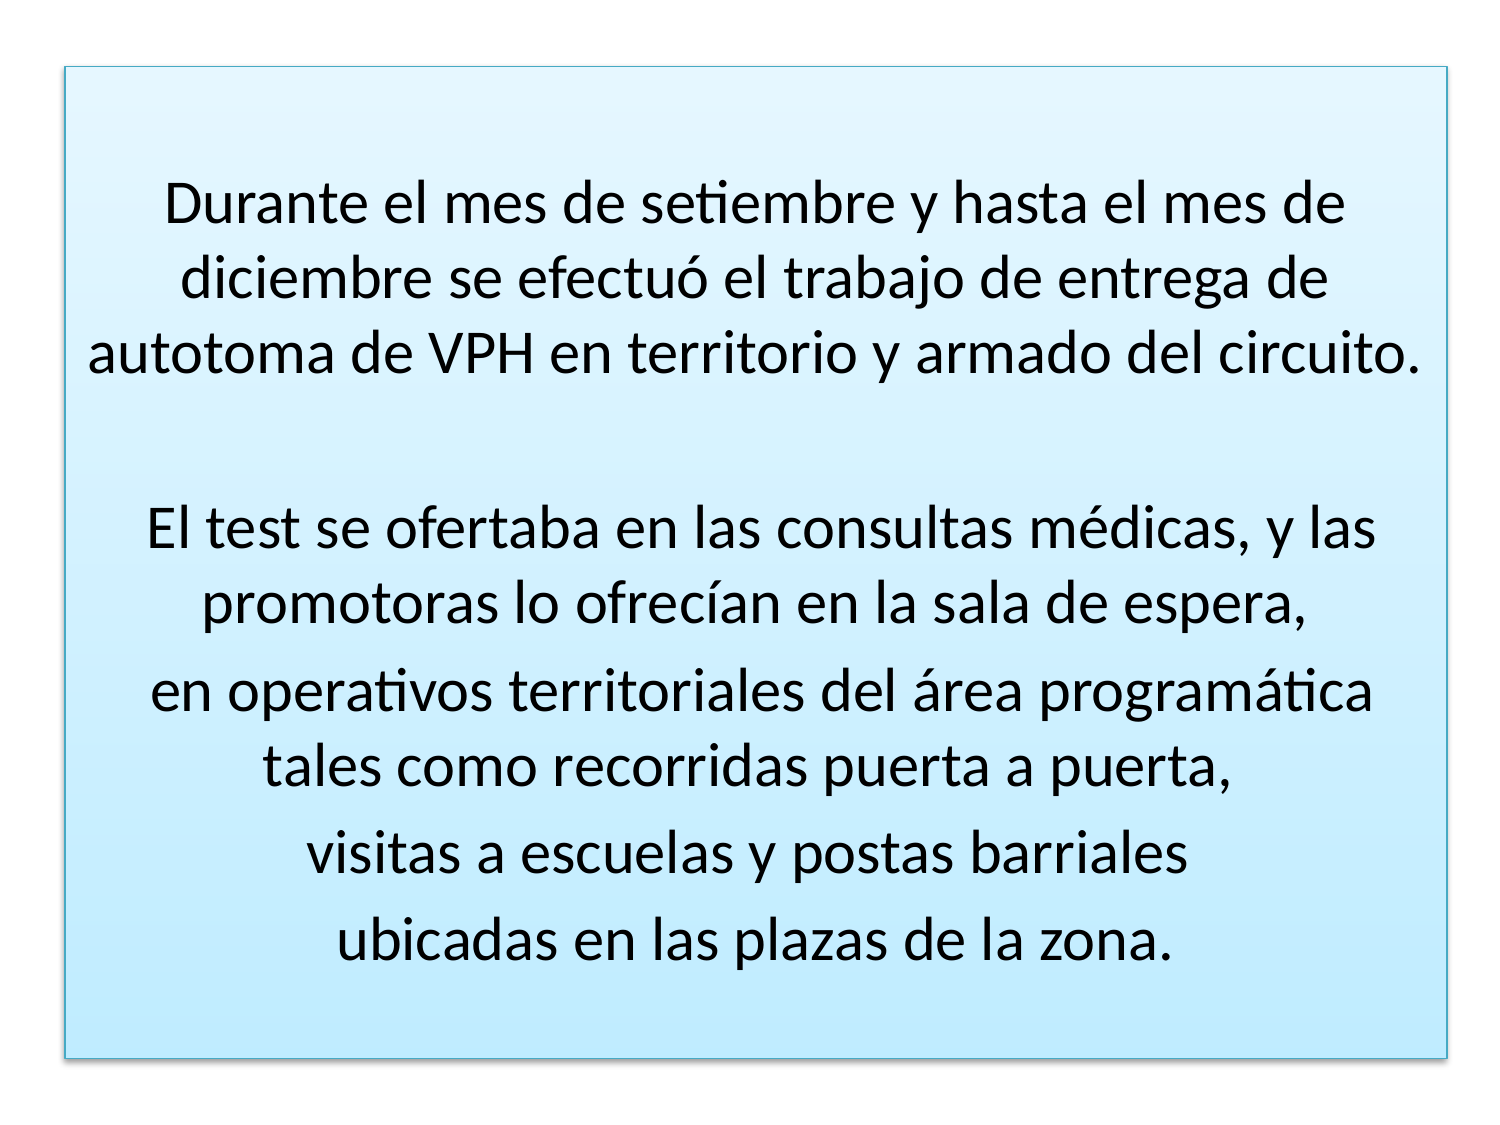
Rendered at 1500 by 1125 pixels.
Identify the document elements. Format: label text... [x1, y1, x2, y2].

subtitle Durante el mes de setiembre y hasta el mes de diciembre se efectuó el trabajo de entrega de autotoma de VPH en territorio y armado del circuito. El test se ofertaba en las consultas médicas, y las promotoras lo ofrecían en la sala de espera, en operativos territoriales del área programática tales como recorridas puerta a puerta, visitas a escuelas y postas barriales ubicadas en las plazas de la zona. [64, 66, 1448, 1059]
